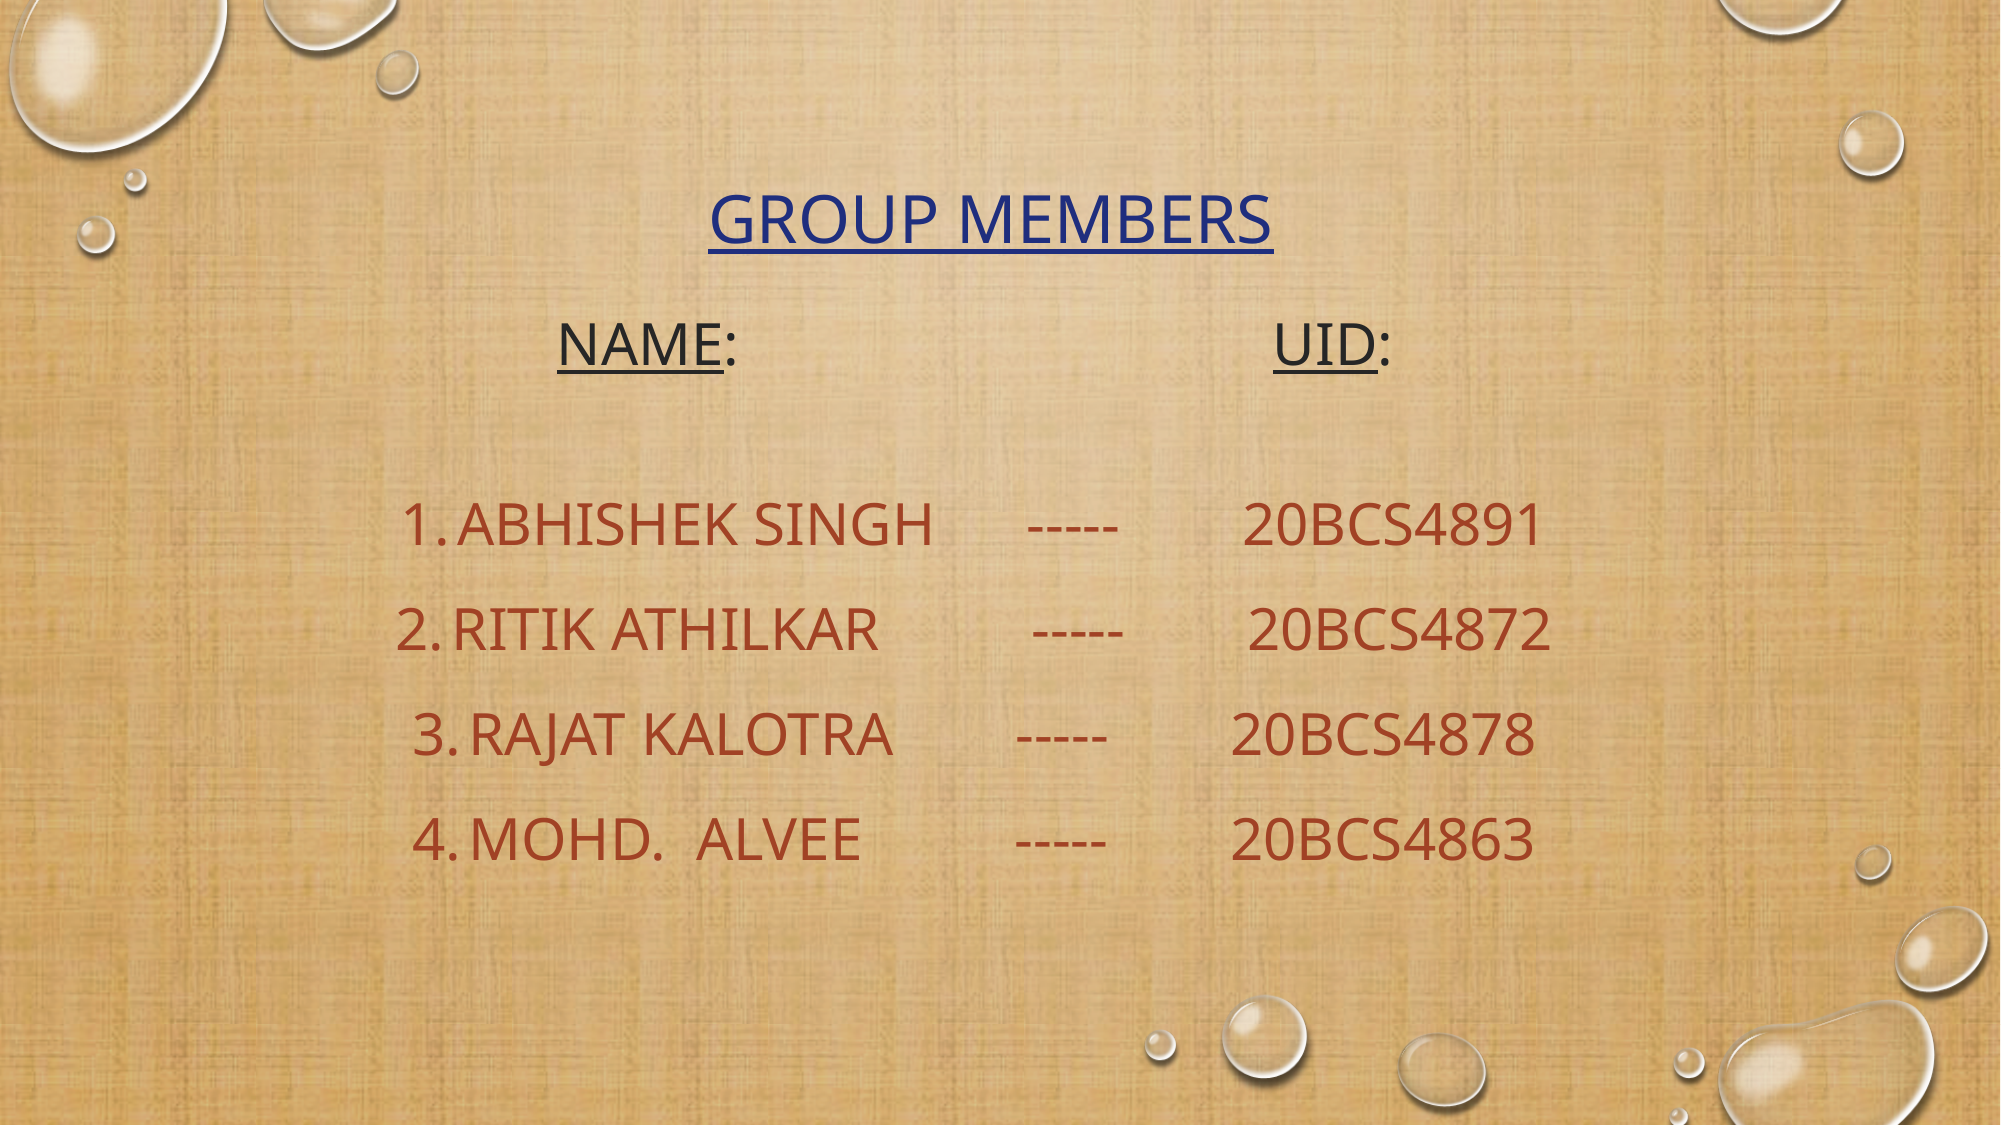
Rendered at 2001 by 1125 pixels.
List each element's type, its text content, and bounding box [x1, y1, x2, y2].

picture [0, 0, 2001, 1125]
text_box GROUP MEMBERS NAME: UID: ABHISHEK SINGH ----- 20BCS4891 RITIK ATHILKAR ----- 20BCS4872 RAJAT KALOTRA ----- 20BCS4878 MOHD. ALVEE ----- 20BCS4863 [311, 169, 1638, 879]
